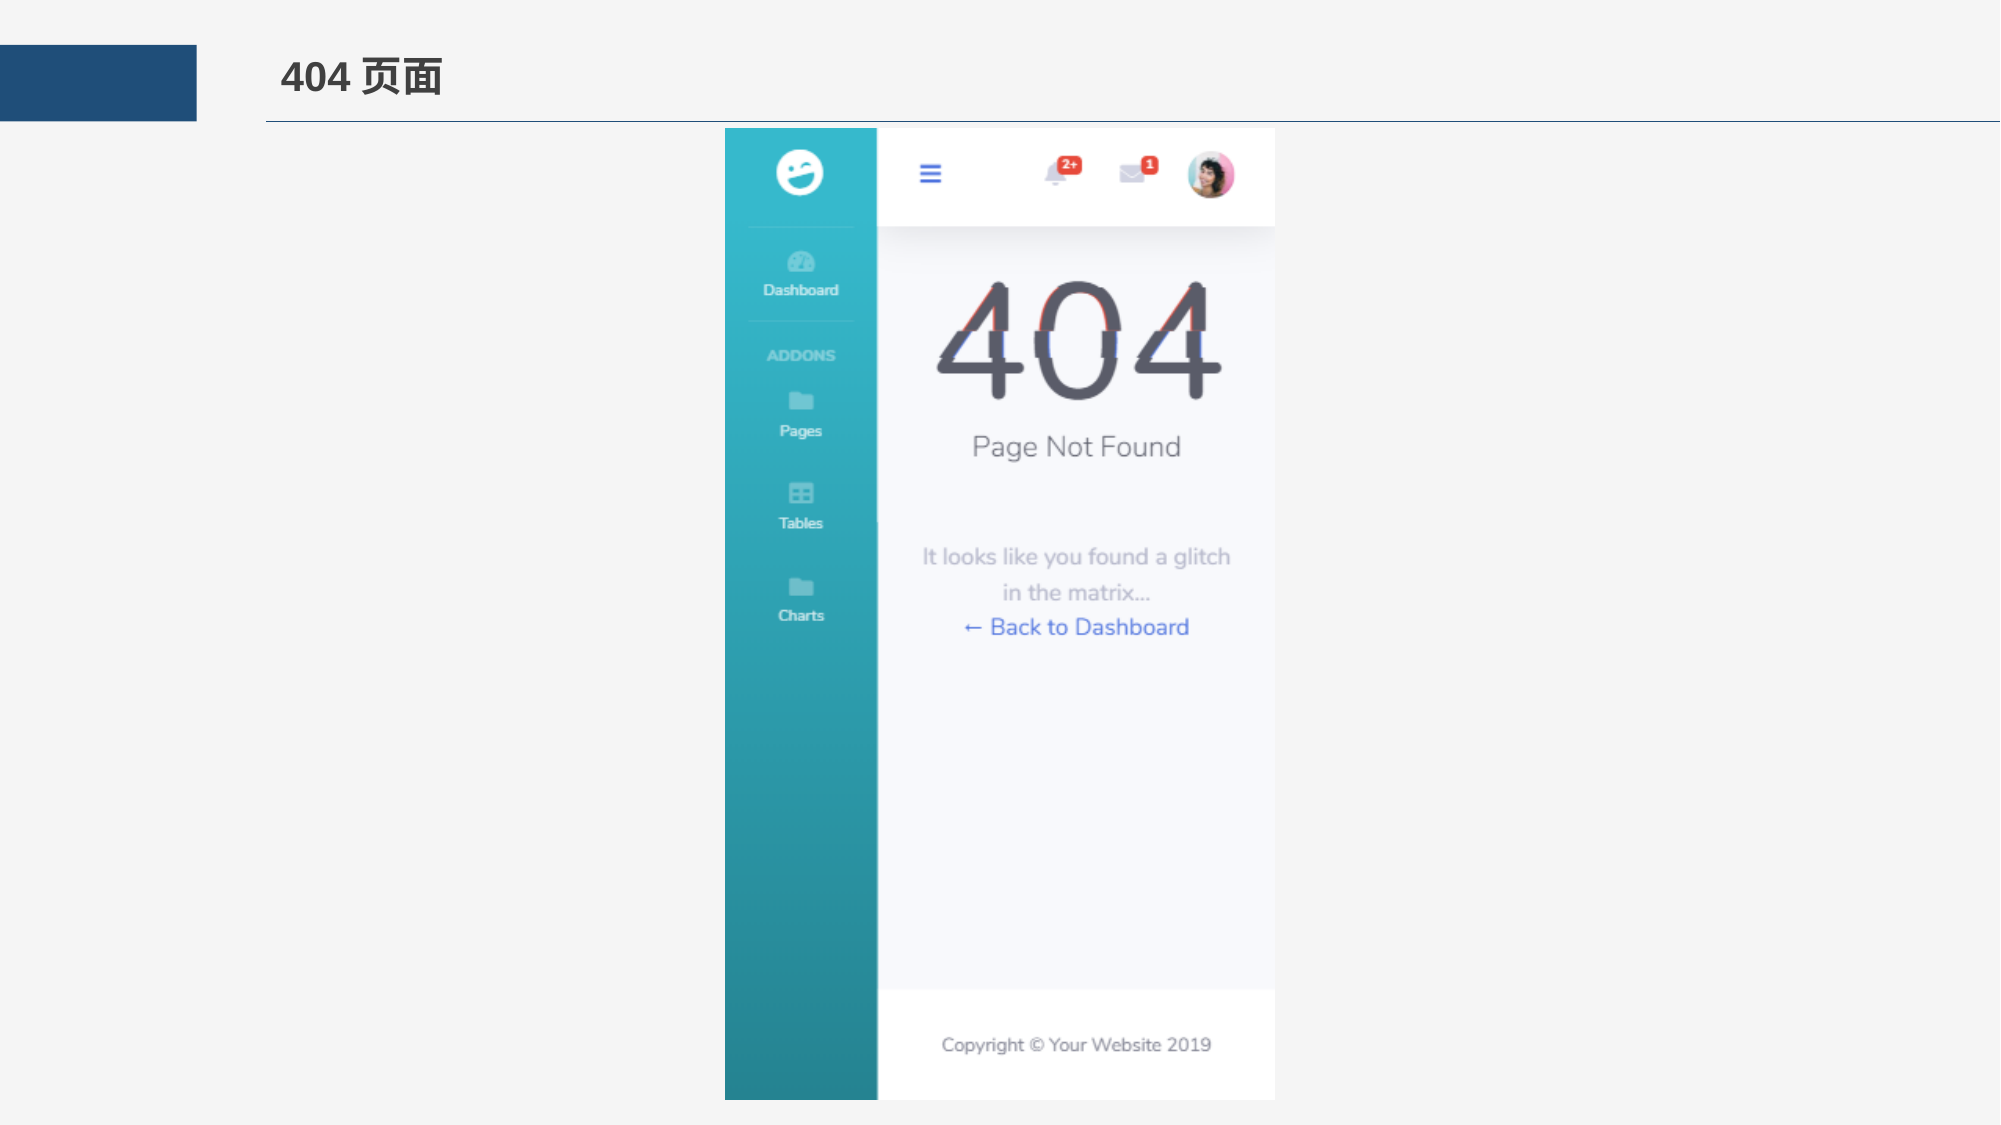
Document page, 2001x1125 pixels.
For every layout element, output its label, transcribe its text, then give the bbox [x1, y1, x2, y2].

picture [725, 128, 1275, 1100]
text_box 404页面 [264, 18, 690, 131]
text_box [0, 43, 199, 124]
